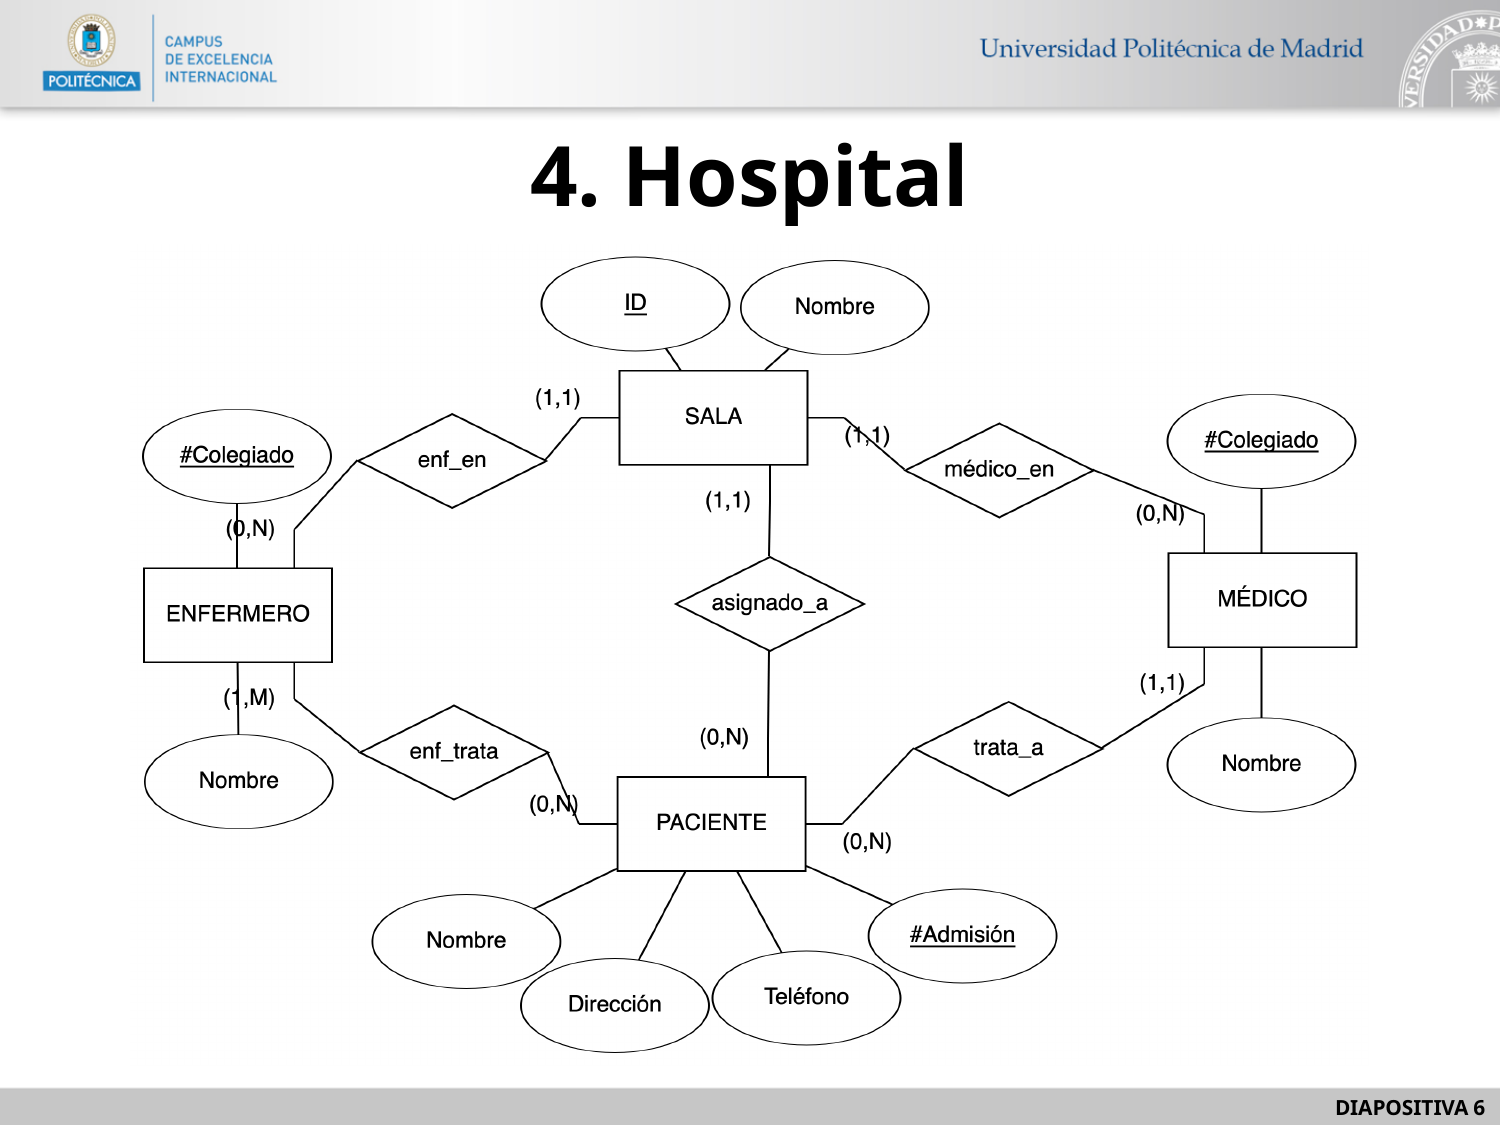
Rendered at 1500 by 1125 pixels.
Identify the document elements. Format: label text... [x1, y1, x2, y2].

slide_number DIAPOSITIVA 6 [1187, 1087, 1500, 1125]
picture [0, 0, 1500, 1125]
title 4. Hospital [75, 116, 1425, 245]
